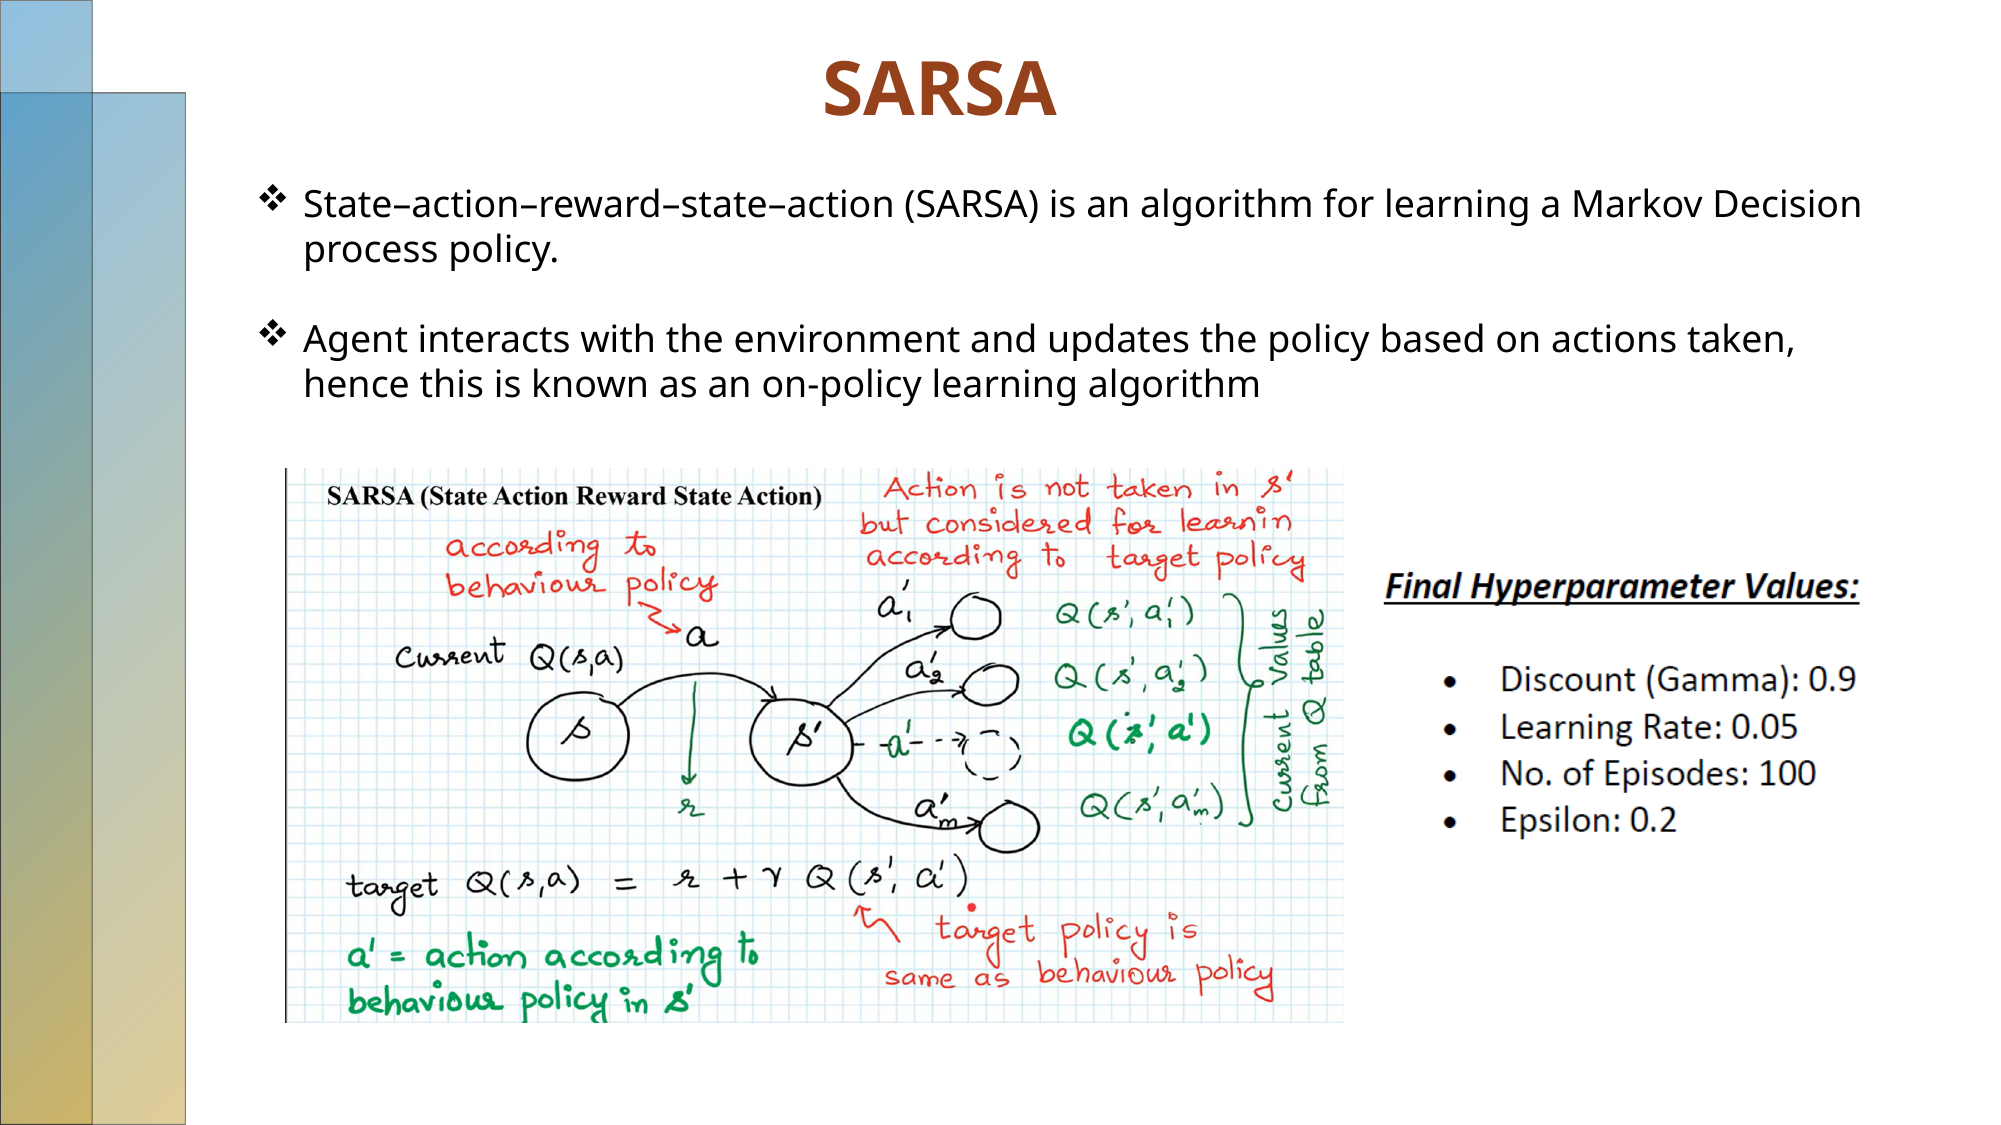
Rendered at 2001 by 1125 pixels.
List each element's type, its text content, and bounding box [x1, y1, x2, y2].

text_box State–action–reward–state–action (SARSA) is an algorithm for learning a Markov Decision process policy. Agent interacts with the environment and updates the policy based on actions taken, hence this is known as an on-policy learning algorithm [241, 172, 1906, 413]
picture [1359, 562, 1906, 857]
text_box SARSA [449, 33, 1450, 138]
picture [285, 468, 1344, 1023]
